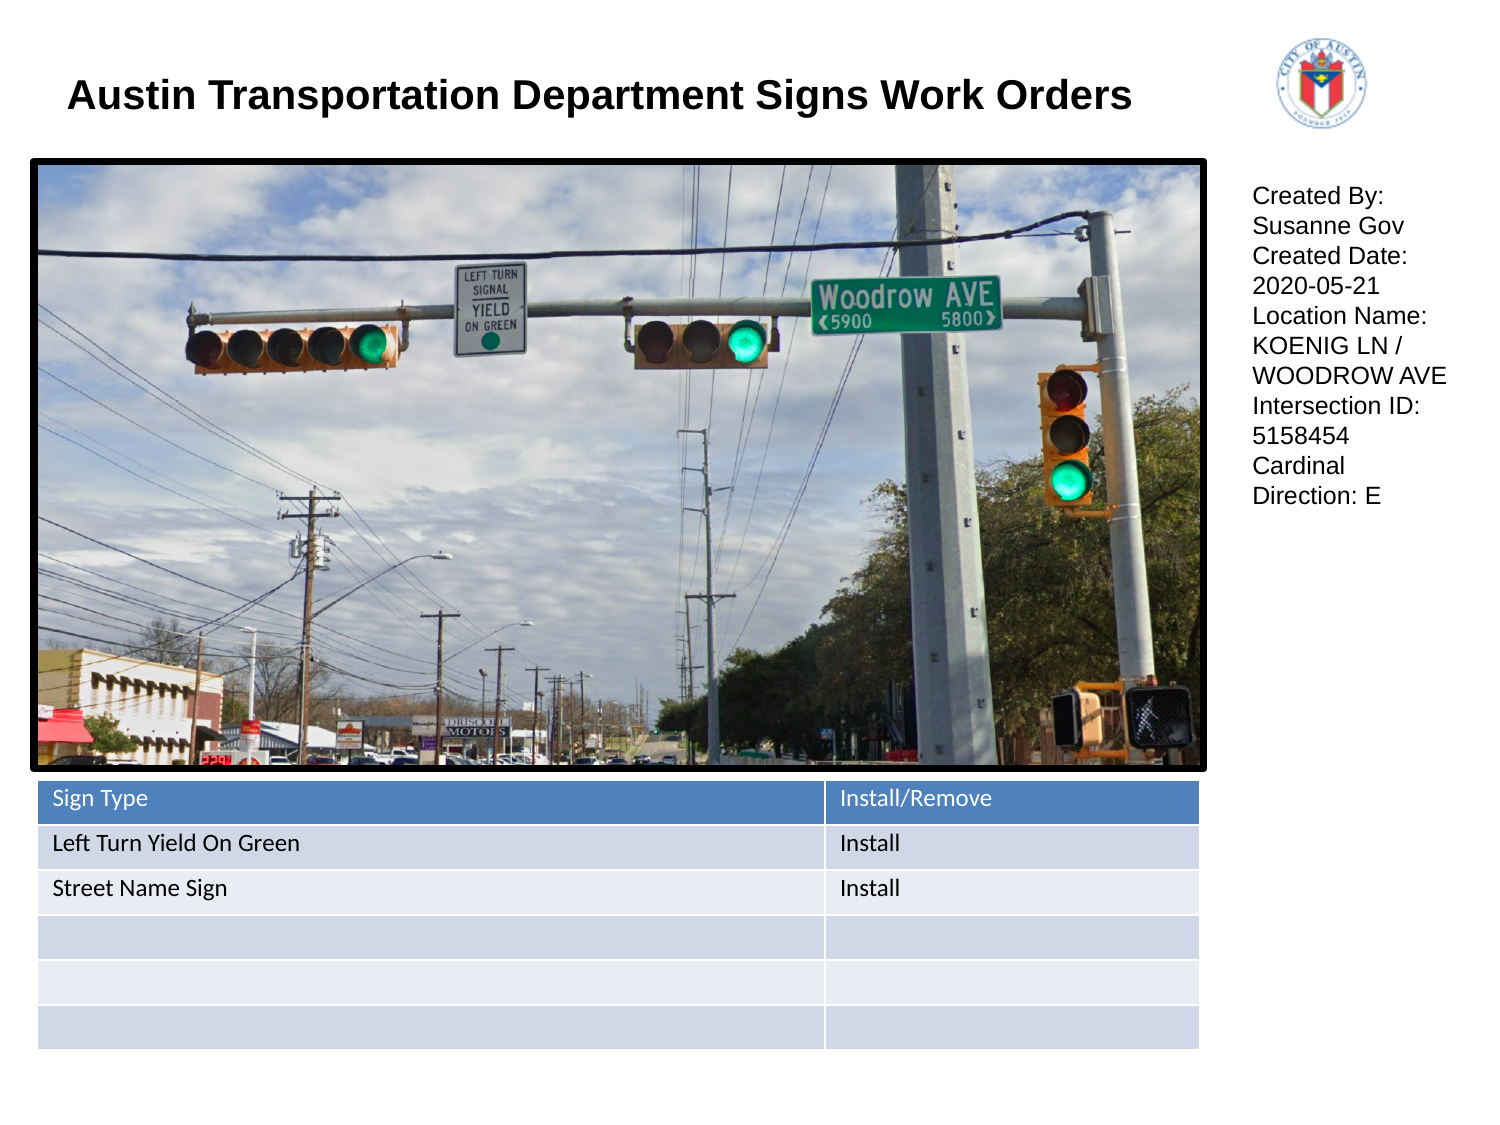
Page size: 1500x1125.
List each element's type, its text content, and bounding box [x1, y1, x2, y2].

table_cell [826, 961, 1199, 1004]
table_cell Install [826, 871, 1199, 914]
table_cell [826, 1006, 1199, 1049]
text_box Created By: Susanne Gov Created Date: 2020-05-21 Location Name: KOENIG LN / WOODROW AVE Intersection ID: 5158454 Cardinal Direction: E [1237, 172, 1463, 517]
picture [37, 164, 1201, 766]
table_cell Street Name Sign [38, 871, 824, 914]
table_cell [826, 916, 1199, 959]
text_box Austin Transportation Department Signs Work Orders [51, 60, 1149, 125]
table_cell [38, 961, 824, 1004]
picture [1274, 37, 1369, 132]
table_cell [38, 916, 824, 959]
table_cell [38, 1006, 824, 1049]
table_cell Install [826, 826, 1199, 869]
table_header Sign Type [38, 781, 824, 824]
table_header Install/Remove [826, 781, 1199, 824]
table_cell Left Turn Yield On Green [38, 826, 824, 869]
